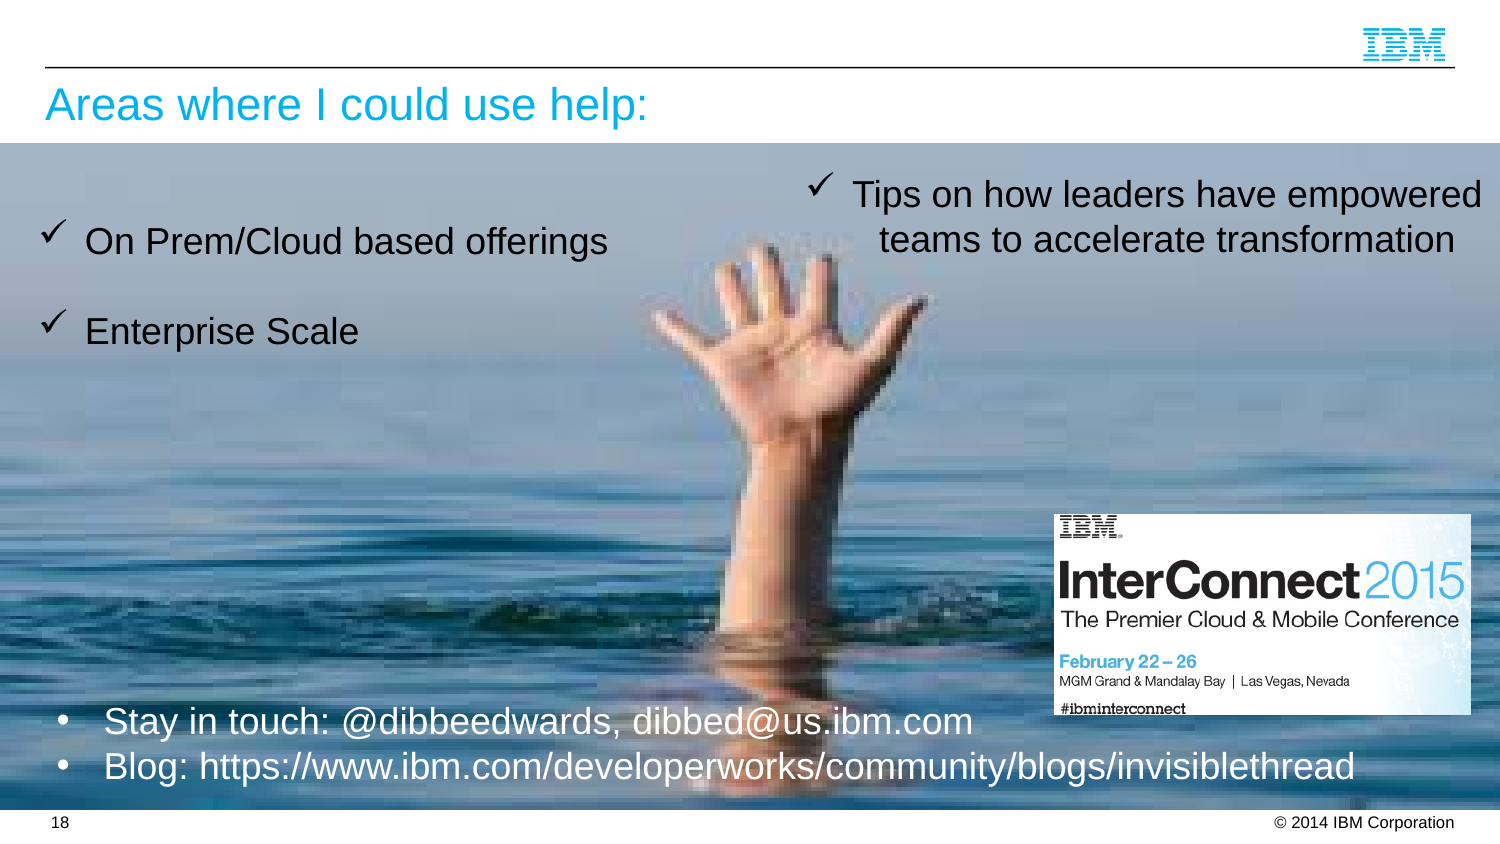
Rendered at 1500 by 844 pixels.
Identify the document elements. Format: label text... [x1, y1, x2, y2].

title Areas where I could use help: [29, 72, 1456, 142]
picture [0, 143, 1500, 811]
picture [1363, 28, 1445, 61]
text_box 18 [29, 819, 91, 827]
